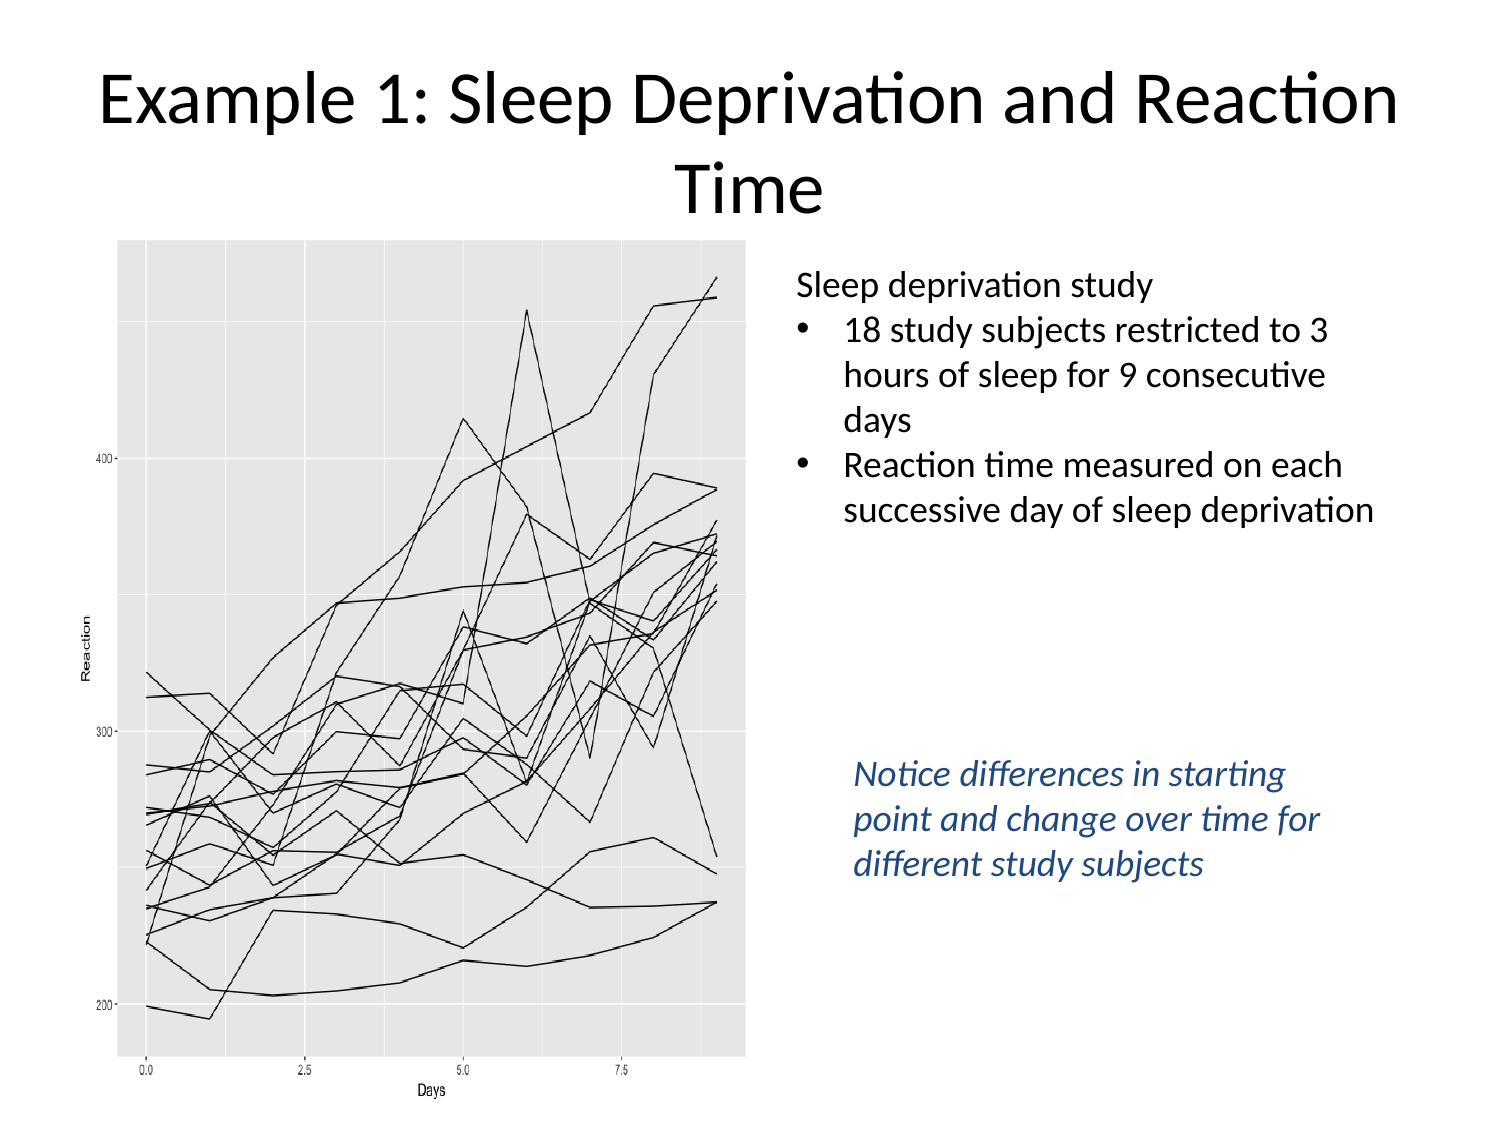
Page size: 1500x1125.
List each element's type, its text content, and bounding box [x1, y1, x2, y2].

text_box Notice differences in starting point and change over time for different study subjects [838, 741, 1337, 892]
picture [74, 232, 751, 1108]
text_box Sleep deprivation study 18 study subjects restricted to 3 hours of sleep for 9 consecutive days Reaction time measured on each successive day of sleep deprivation [781, 252, 1394, 538]
title Example 1: Sleep Deprivation and Reaction Time [75, 45, 1425, 233]
